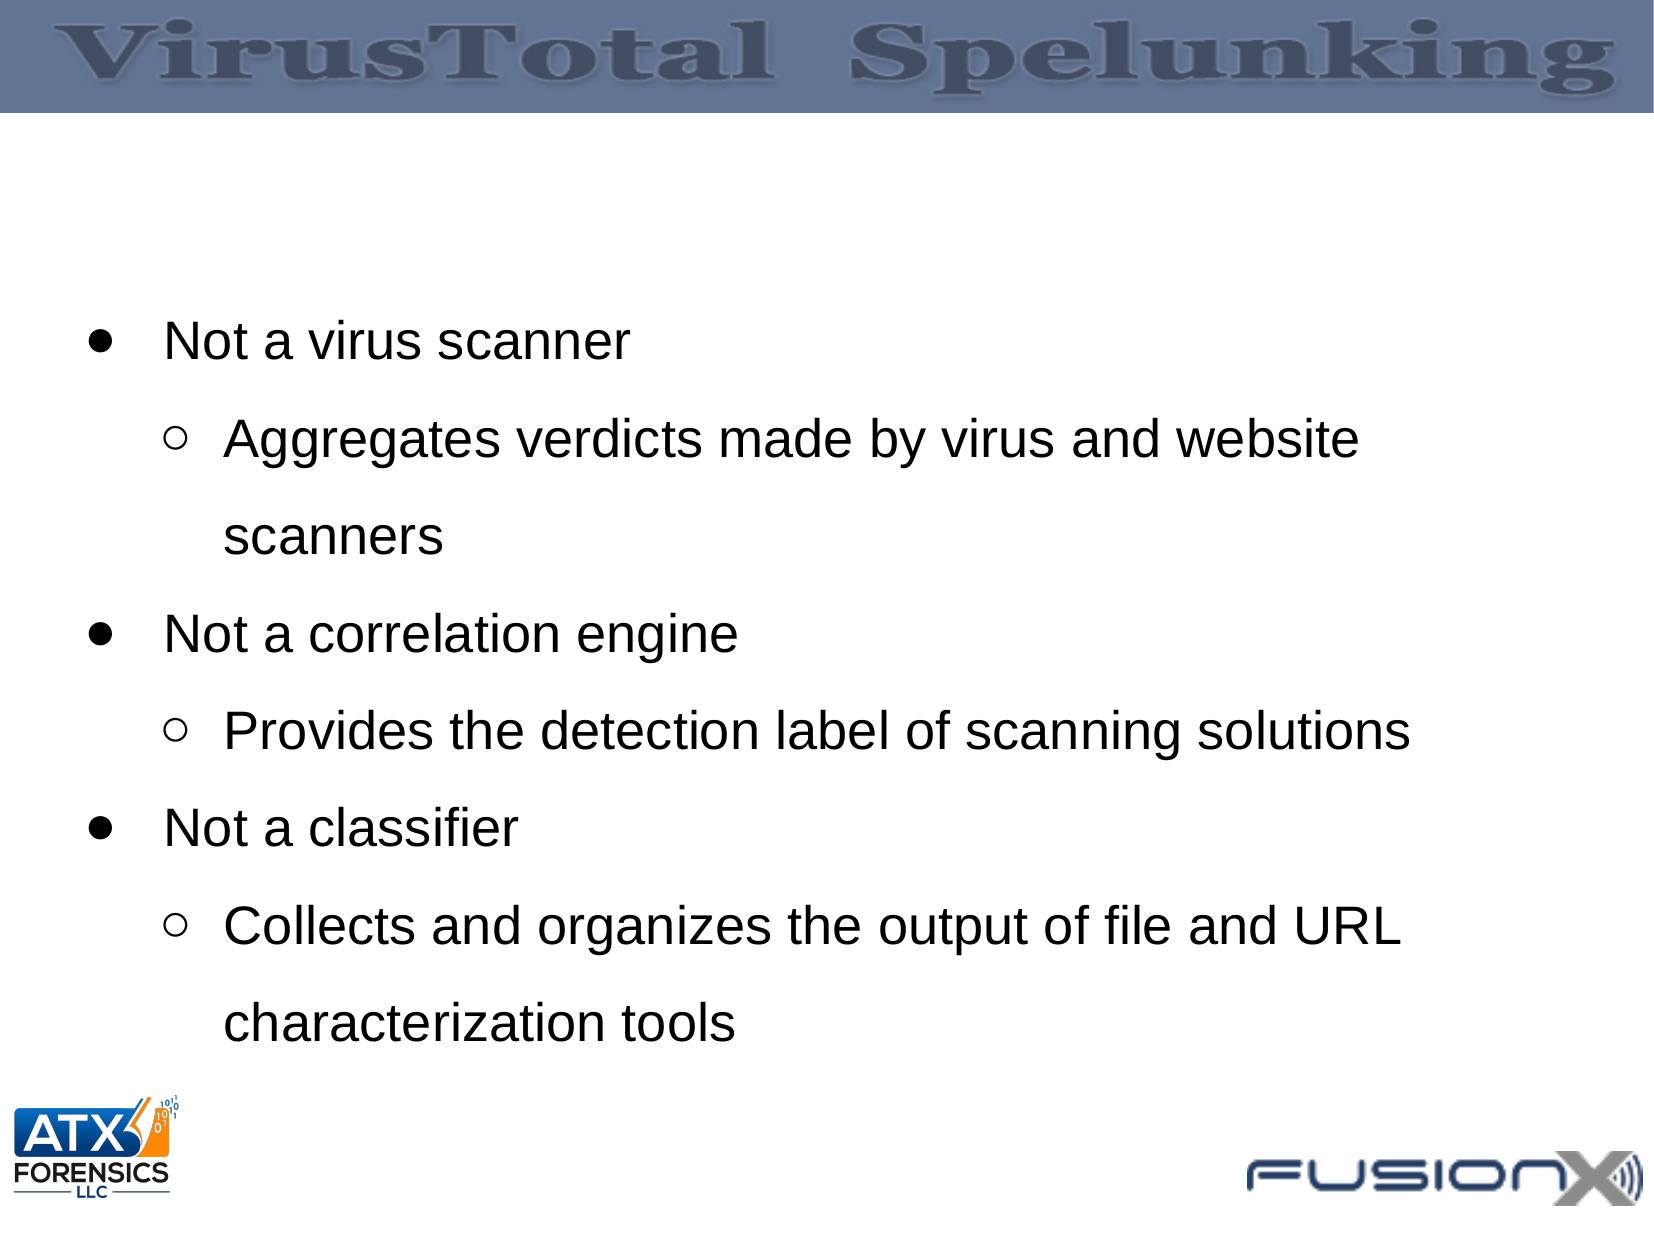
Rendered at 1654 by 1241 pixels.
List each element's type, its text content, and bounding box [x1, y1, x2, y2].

picture [1247, 1151, 1643, 1206]
picture [0, 1058, 182, 1241]
text_box Not a virus scanner Aggregates verdicts made by virus and website scanners Not a correlation engine Provides the detection label of scanning solutions Not a classifier Collects and organizes the output of file and URL characterization tools [58, 265, 1595, 1157]
picture [0, 0, 1654, 113]
